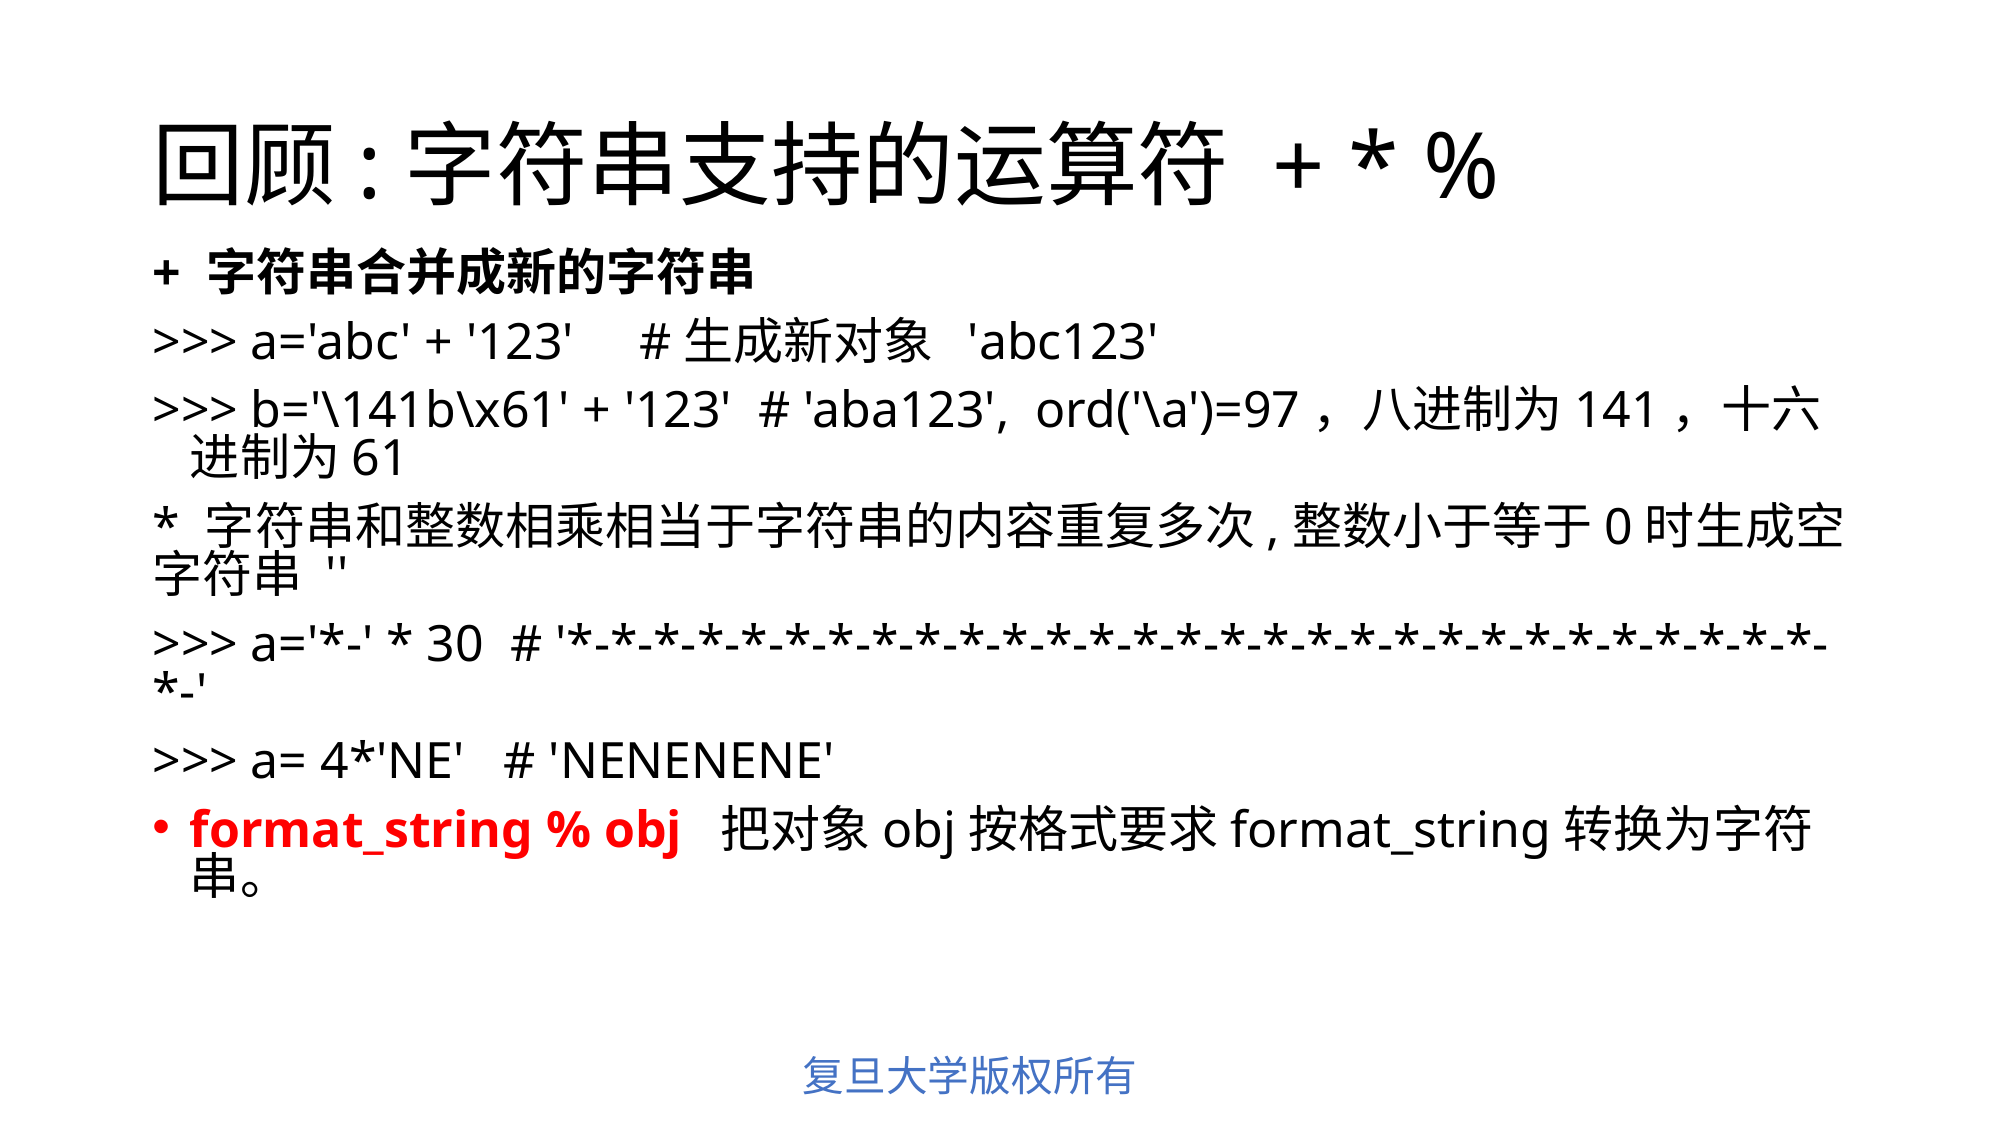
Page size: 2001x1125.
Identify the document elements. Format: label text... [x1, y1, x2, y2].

list + 字符串合并成新的字符串 >>> a='abc' + '123' #生成新对象 'abc123' >>> b='\141b\x61' + '123' # 'aba123', ord('\a')=97，八进制为141，十六进制为61 * 字符串和整数相乘相当于字符串的内容重复多次,整数小于等于0时生成空字符串 '' >>> a='*-' * 30 # '*-*-*-*-*-*-*-*-*-*-*-*-*-*-*-*-*-*-*-*-*-*-*-*-*-*-*-*-*-*-' >>> a= 4*'NE' # 'NENENENE' format_string % obj 把对象obj按格式要求format_string转换为字符串。 [137, 244, 1863, 959]
title 回顾:字符串支持的运算符 + * % [137, 59, 1863, 244]
